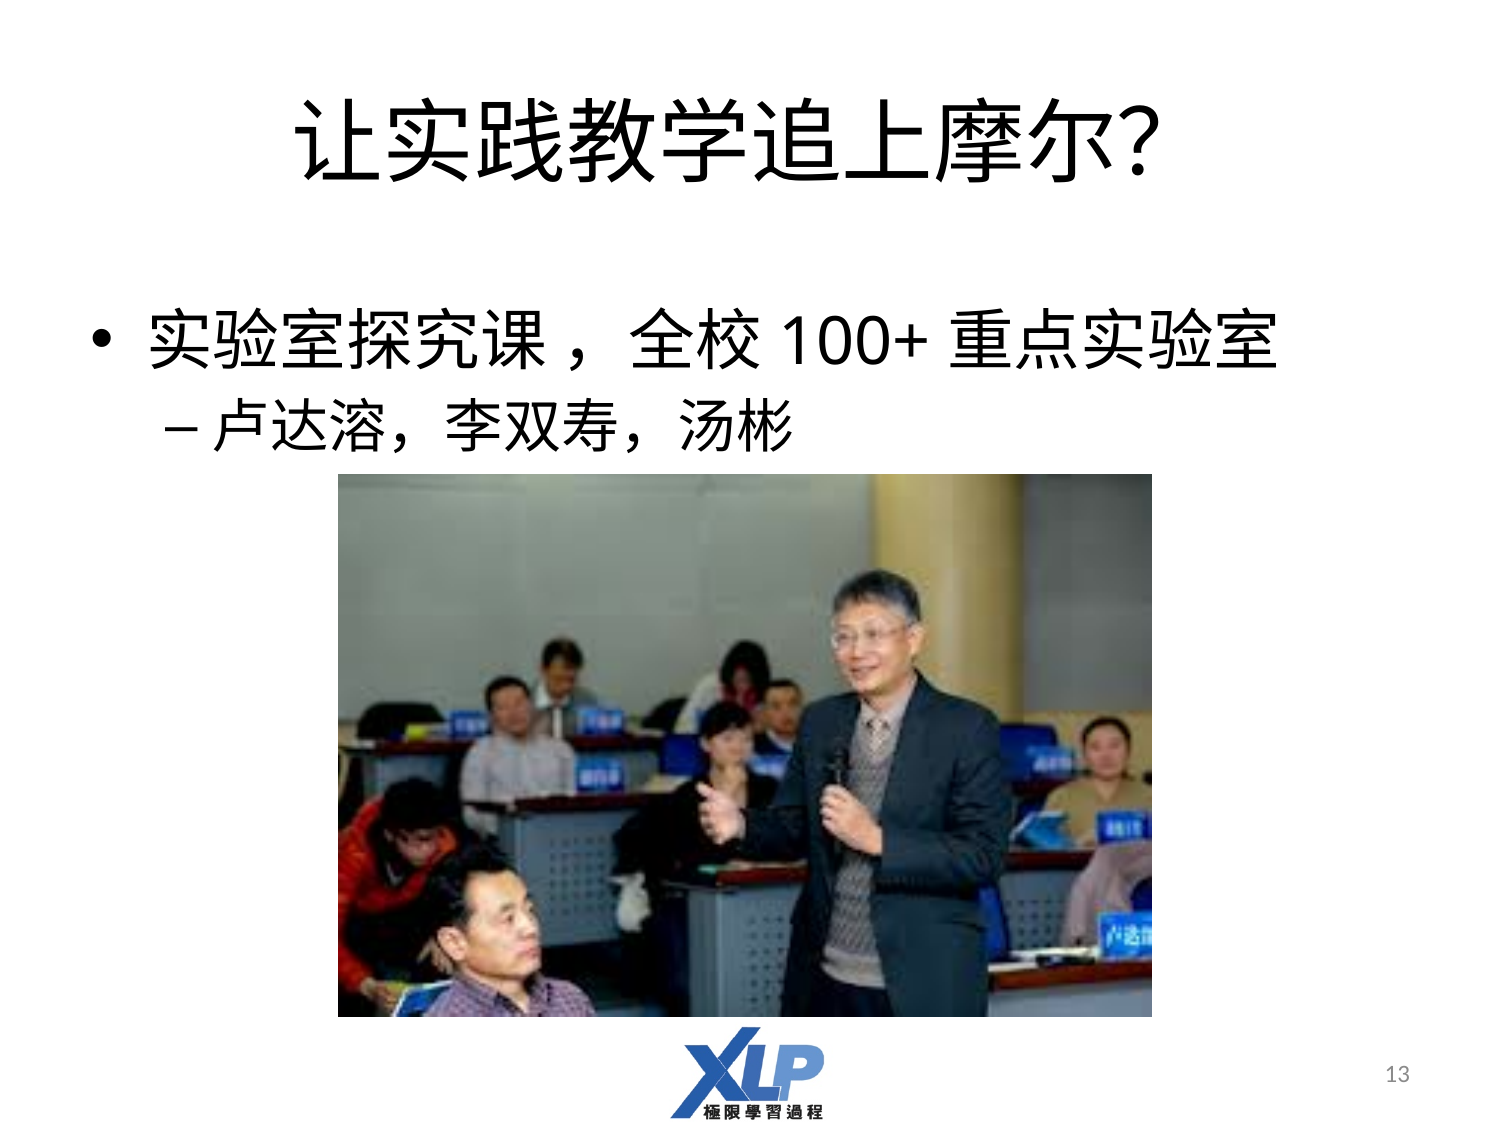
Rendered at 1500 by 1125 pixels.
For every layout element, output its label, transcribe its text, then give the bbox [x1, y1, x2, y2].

slide_number 13 [1074, 1042, 1425, 1103]
picture [658, 1022, 842, 1124]
picture [338, 474, 1153, 1017]
title 让实践教学追上摩尔？ [75, 45, 1425, 233]
list 实验室探究课 ，全校100+重点实验室 卢达溶，李双寿，汤彬 [75, 289, 1425, 475]
